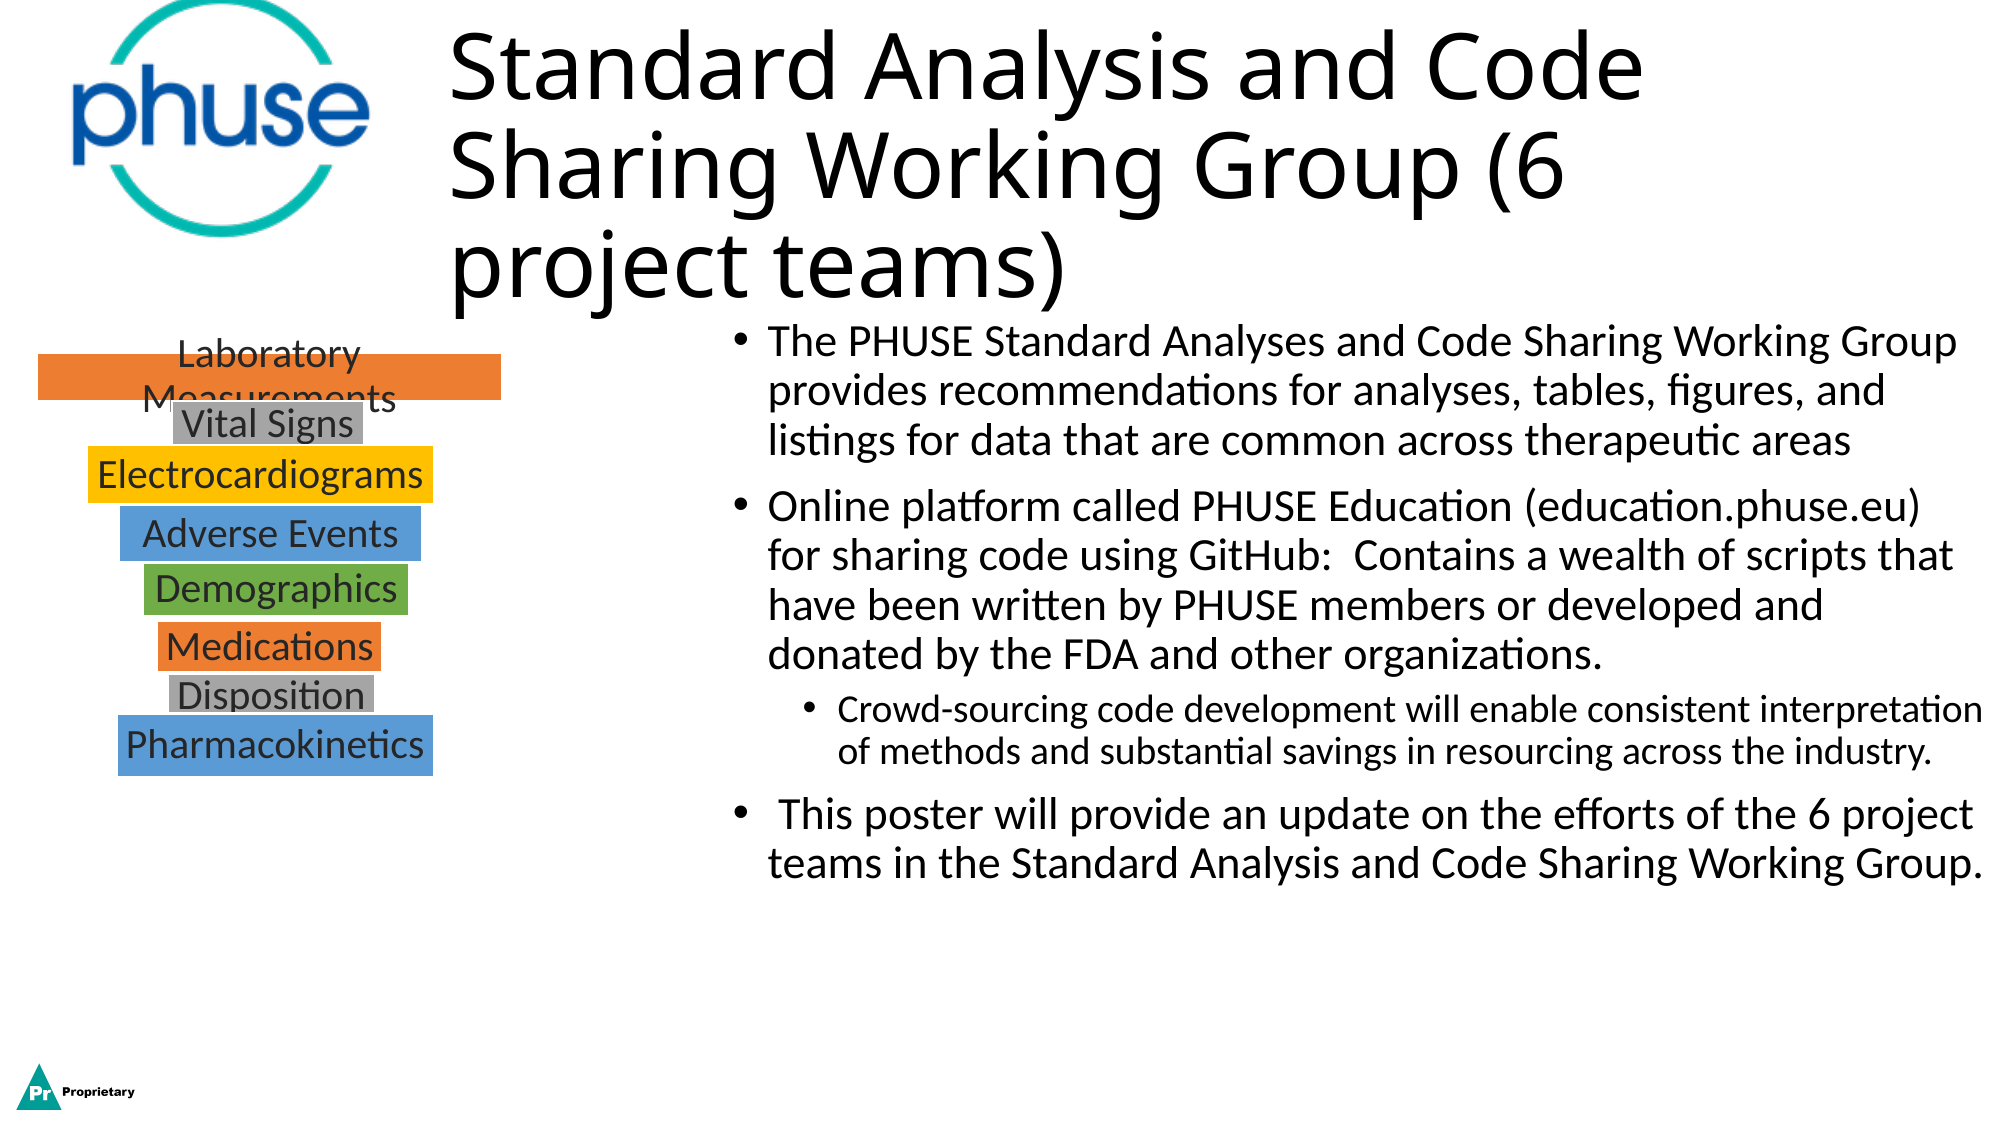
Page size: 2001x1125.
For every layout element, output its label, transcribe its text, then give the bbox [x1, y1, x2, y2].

title Standard Analysis and Code Sharing Working Group (6 project teams) [433, 59, 1863, 278]
picture [33, 0, 410, 278]
list The PHUSE Standard Analyses and Code Sharing Working Group provides recommendations for analyses, tables, figures, and listings for data that are common across therapeutic areas Online platform called PHUSE Education (education.phuse.eu) for sharing code using GitHub: Contains a wealth of scripts that have been written by PHUSE members or developed and donated by the FDA and other organizations. Crowd-sourcing code development will enable consistent interpretation of methods and substantial savings in resourcing across the industry. This poster will provide an update on the efforts of the 6 project teams in the Standard Analysis and Code Sharing Working Group. [717, 309, 2000, 1034]
picture [10, 1061, 141, 1115]
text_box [0, 341, 937, 959]
